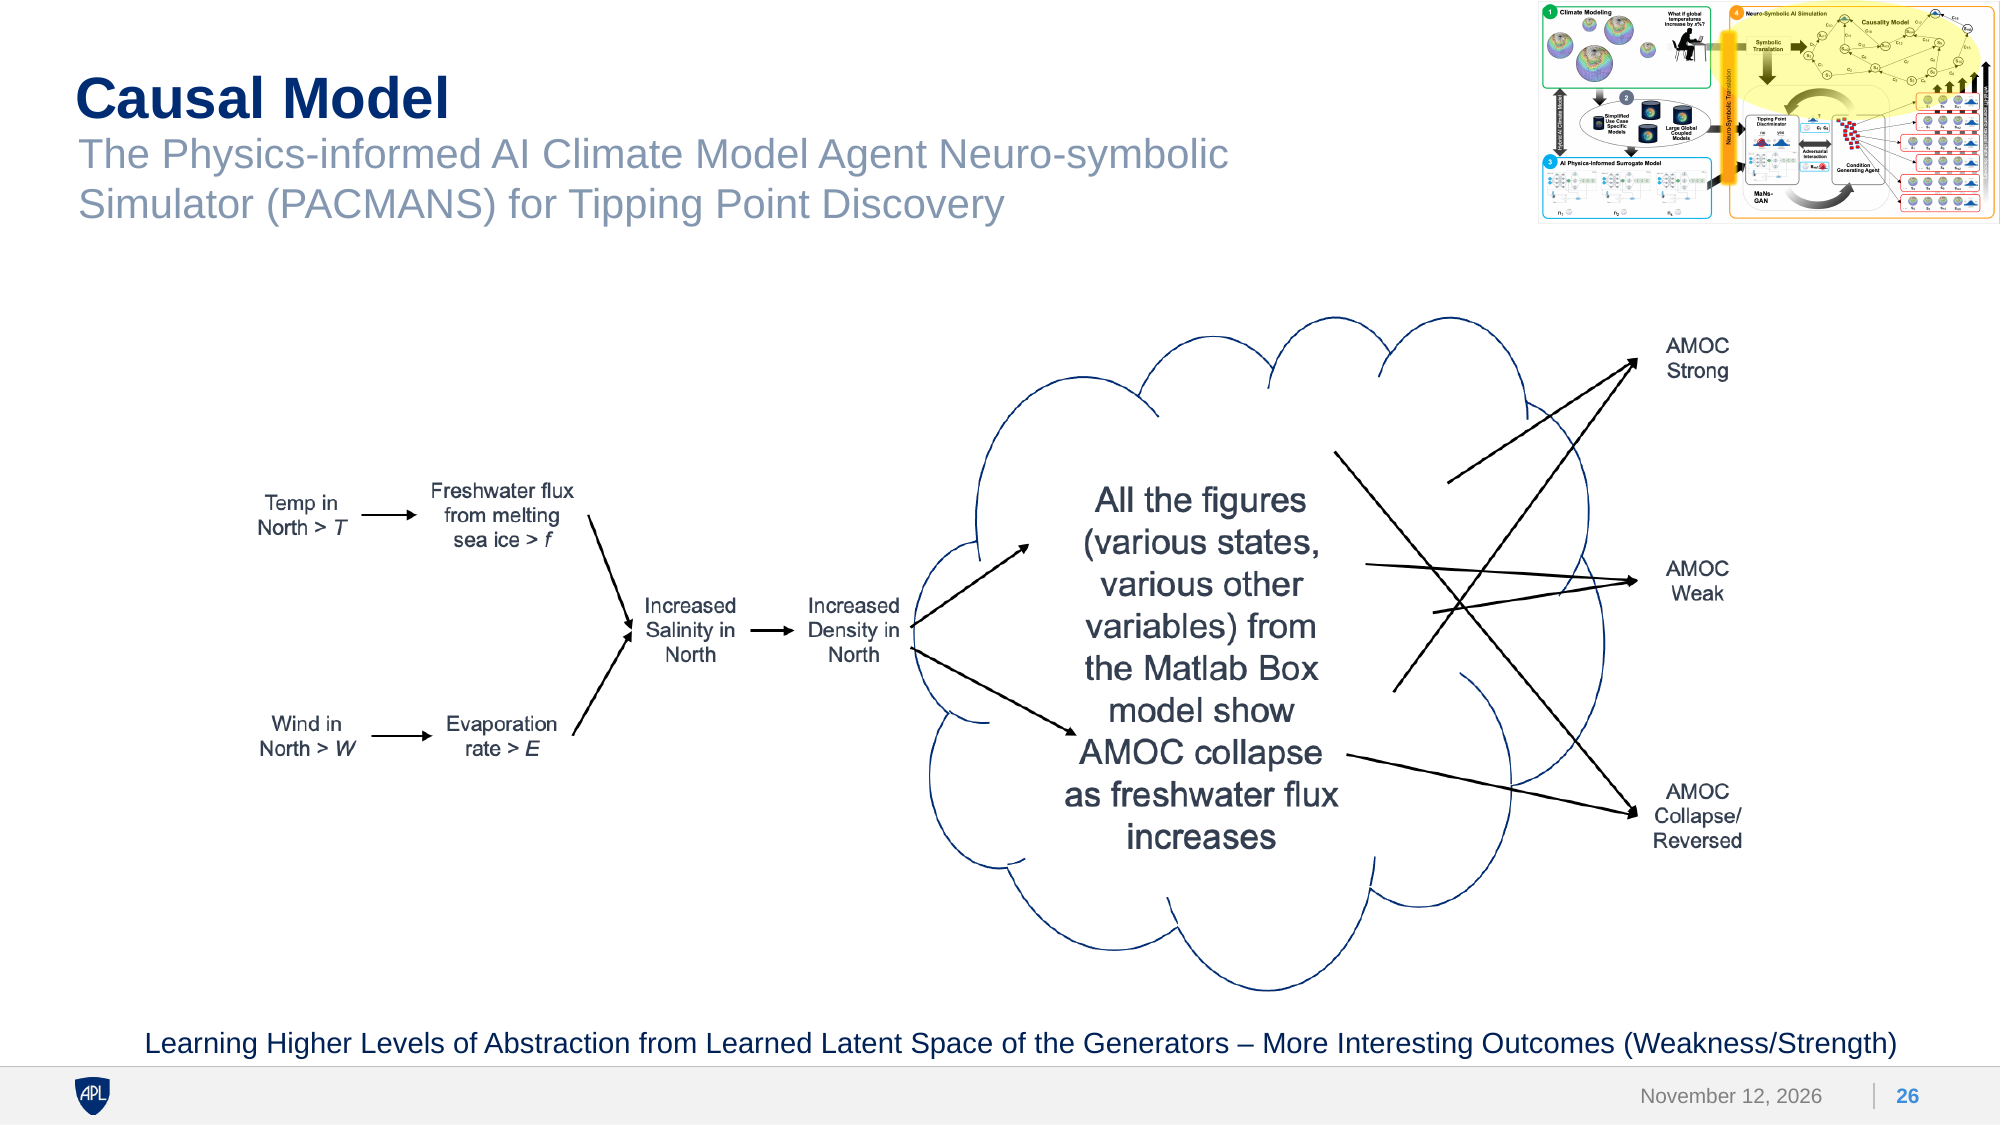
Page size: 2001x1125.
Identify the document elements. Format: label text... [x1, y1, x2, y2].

picture [1538, 1, 2000, 225]
text_box The Physics-informed AI Climate Model Agent Neuro-symbolic Simulator (PACMANS) for Tipping Point Discovery [78, 126, 1369, 190]
text_box 20 April 2022 [1625, 1068, 1851, 1125]
picture [242, 315, 1758, 992]
text_box Learning Higher Levels of Abstraction from Learned Latent Space of the Generators – More Interesting Outcomes (Weakness/Strength) [129, 1017, 1925, 1068]
slide_number 26 [1876, 1066, 1940, 1125]
title Causal Model [75, 68, 1538, 194]
